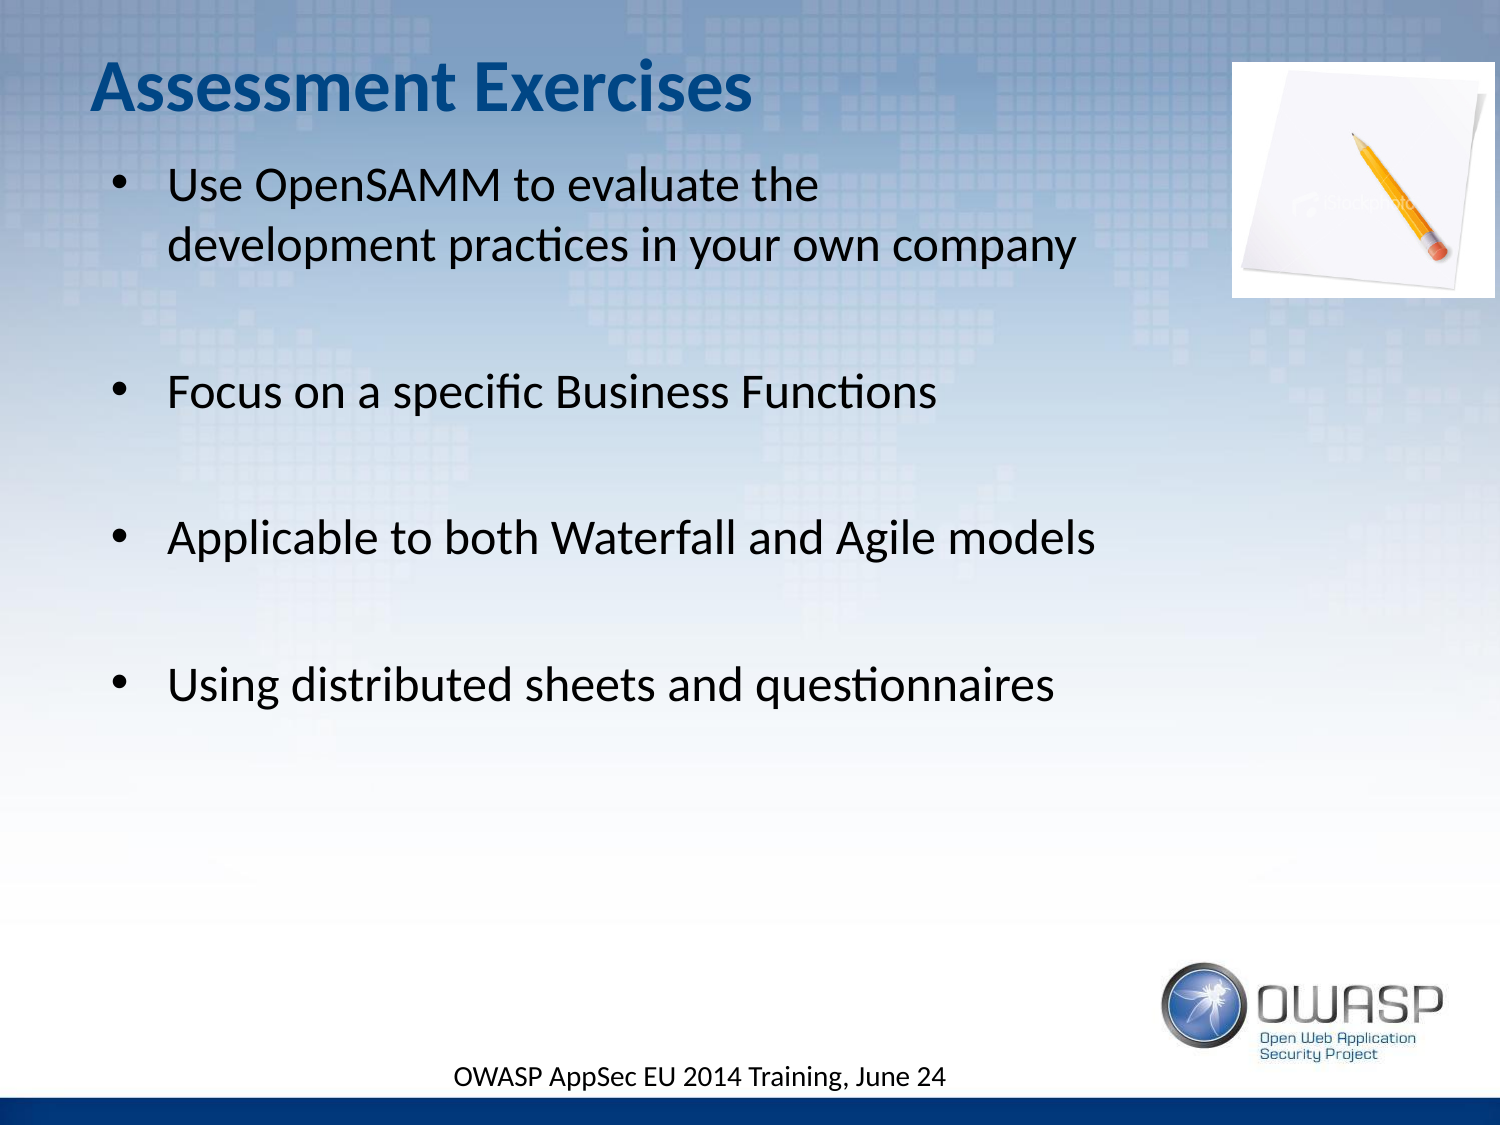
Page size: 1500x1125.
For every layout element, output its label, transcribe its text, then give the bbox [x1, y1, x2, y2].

title Assessment Exercises [75, 45, 1425, 119]
footer OWASP AppSec EU 2014 Training, June 24 [258, 1042, 1142, 1103]
picture [0, 0, 1500, 1125]
list Use OpenSAMM to evaluate the development practices in your own company Focus on a specific Business Functions Applicable to both Waterfall and Agile models Using distributed sheets and questionnaires [75, 136, 1425, 1028]
